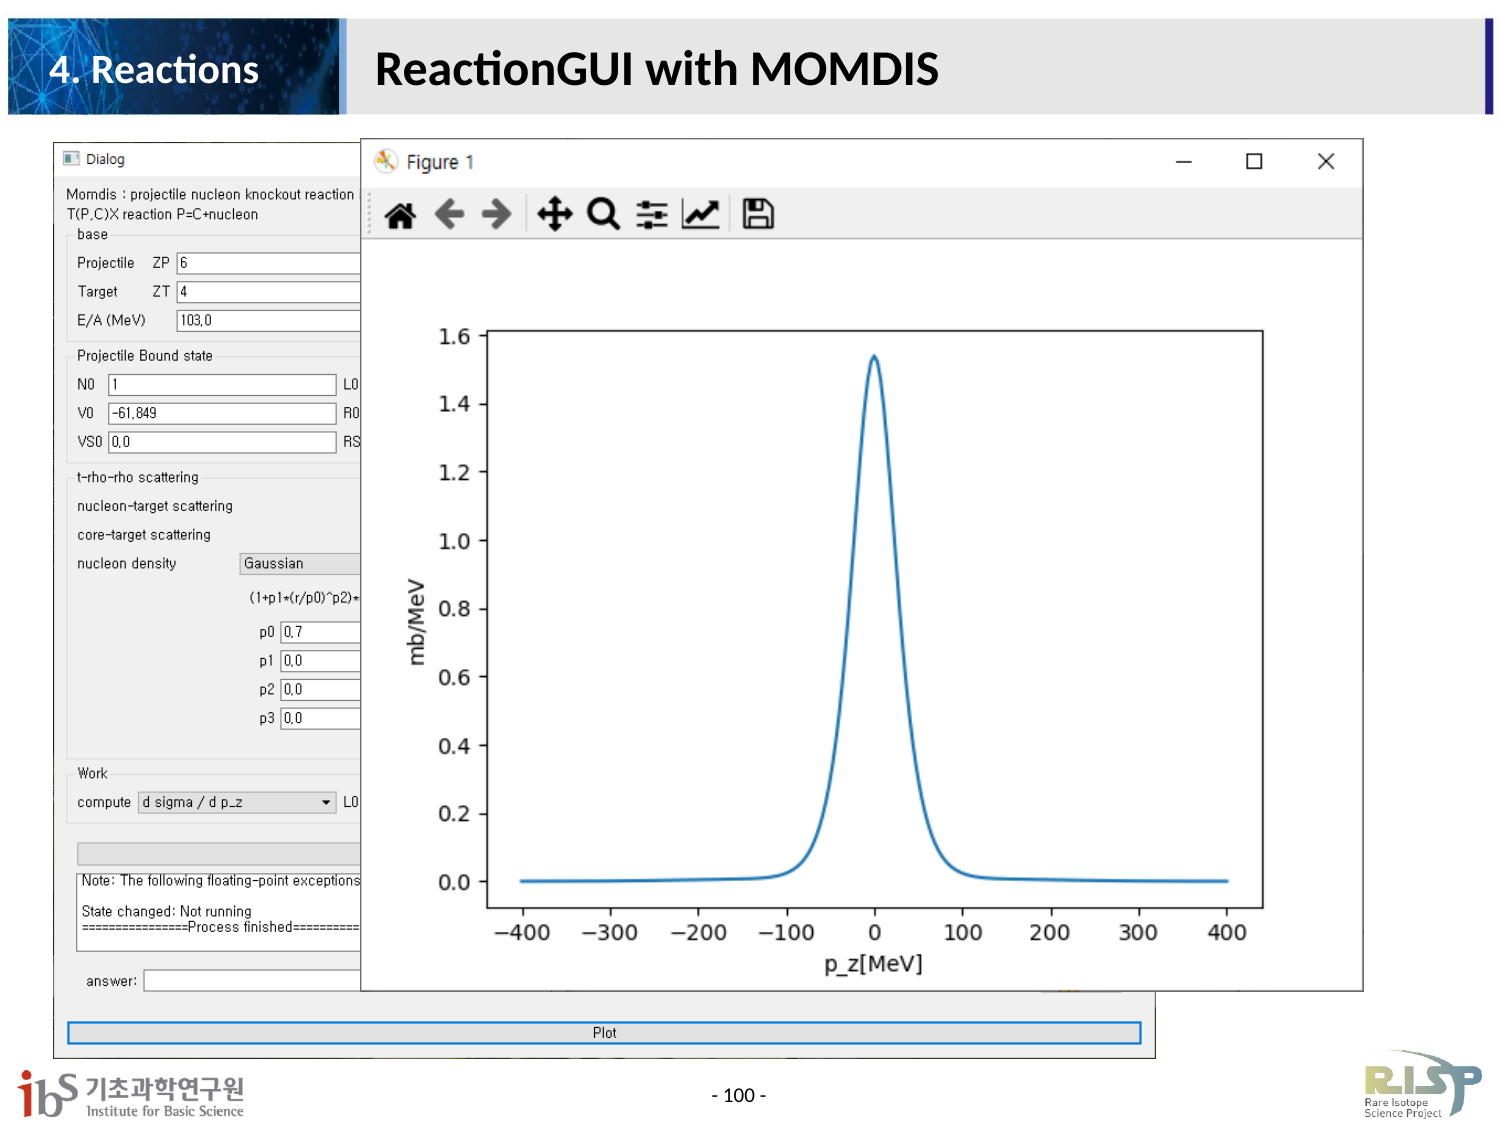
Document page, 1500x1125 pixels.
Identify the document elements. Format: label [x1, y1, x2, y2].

picture [52, 138, 1364, 1059]
picture [17, 1070, 243, 1117]
picture [2, 10, 1500, 130]
picture [1364, 1049, 1482, 1119]
